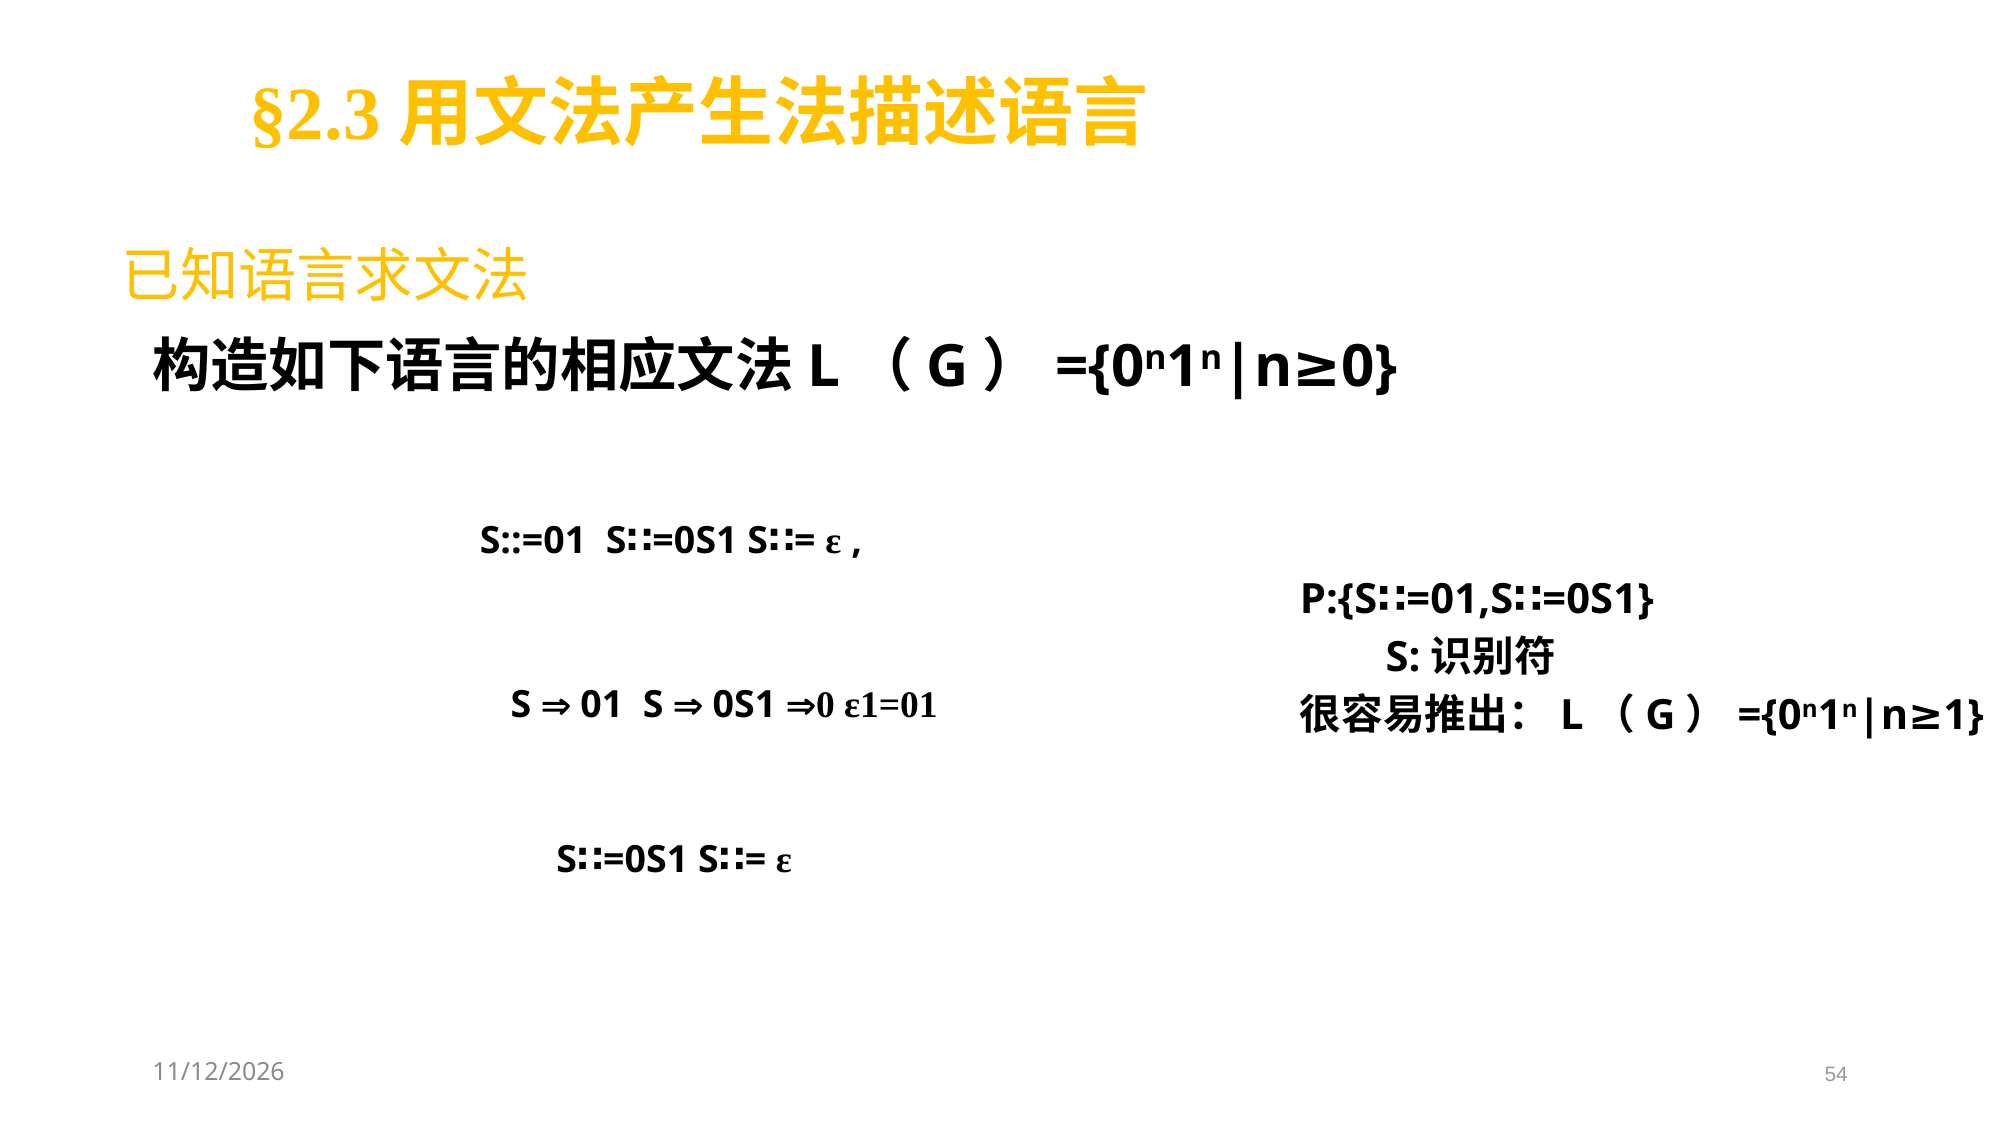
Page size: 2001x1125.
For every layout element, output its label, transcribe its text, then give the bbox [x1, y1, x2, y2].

title 已知语言求文法 [106, 168, 1832, 386]
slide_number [137, 1042, 588, 1103]
text_box §2.3用文法产生法描述语言 [228, 38, 1679, 288]
list 构造如下语言的相应文法L（G）={0n1n|n≥0} [137, 328, 1863, 488]
text_box S  01 S  0S1 0 ε1=01 [495, 672, 1000, 733]
text_box S::=01 S∷=0S1 S∷= ε , [465, 509, 877, 569]
text_box P:{S∷=01,S∷=0S1} S:识别符 很容易推出：L（G）={0n1n|n≥1} [1284, 564, 2000, 746]
text_box S∷=0S1 S∷= ε [541, 827, 817, 888]
slide_number 54 [1412, 1042, 1863, 1103]
